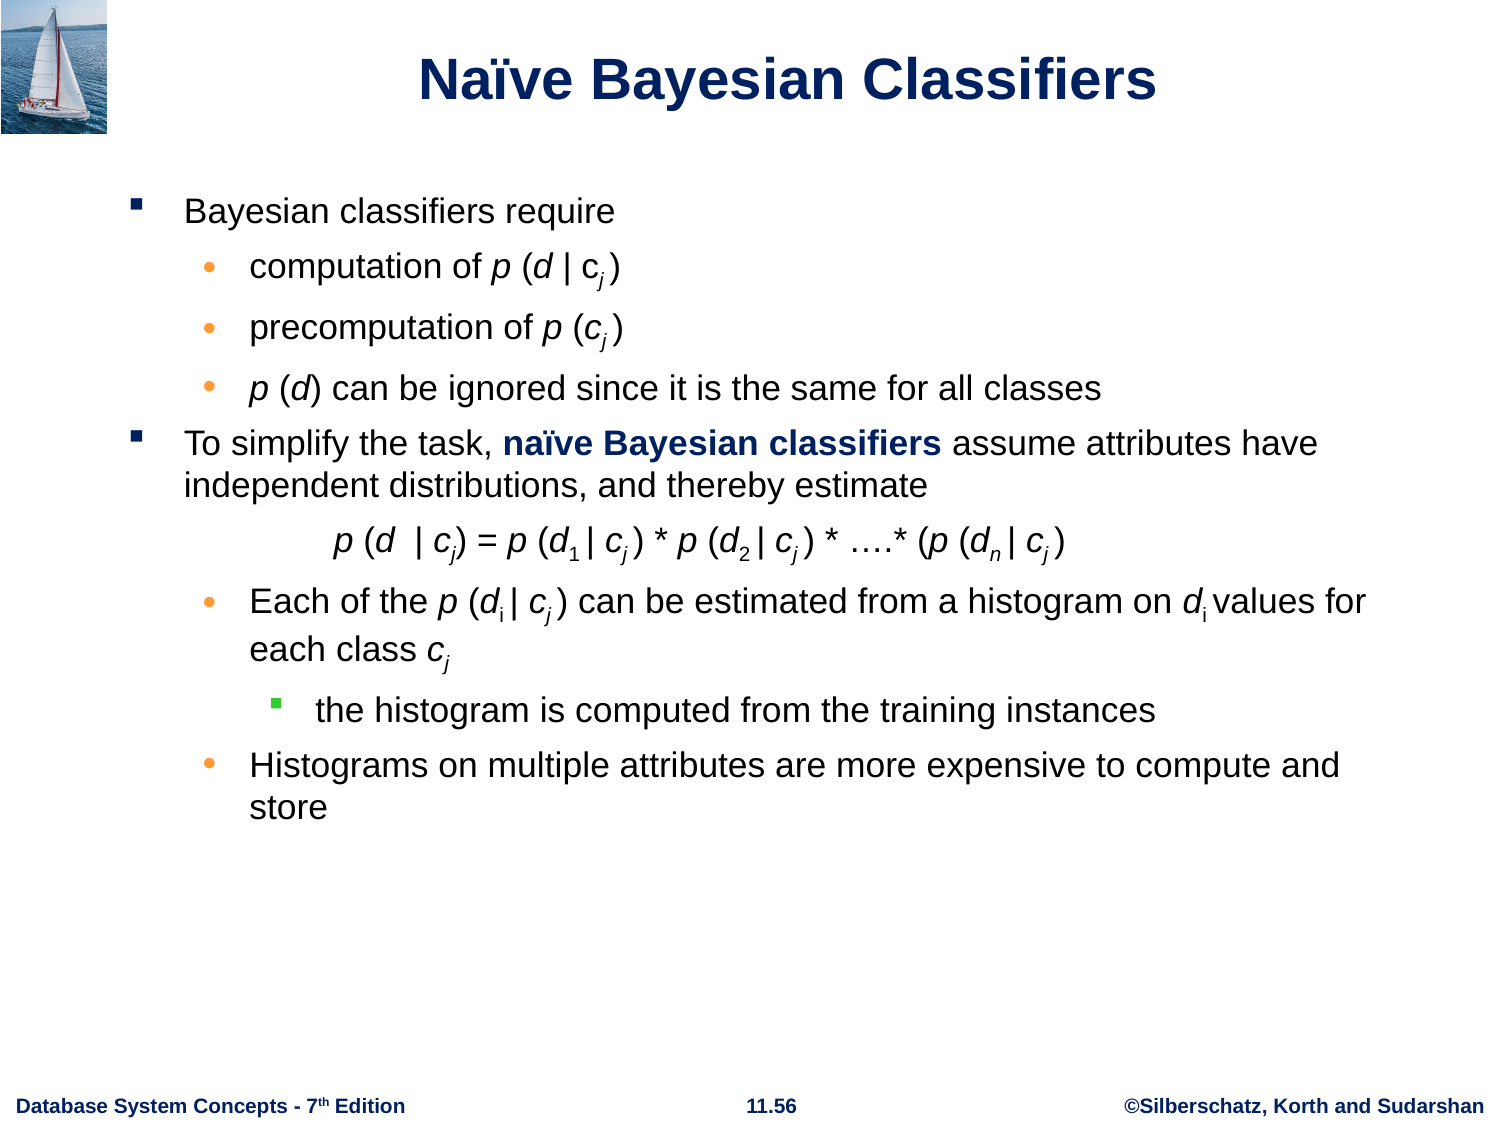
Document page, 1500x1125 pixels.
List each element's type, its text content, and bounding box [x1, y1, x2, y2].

list Bayesian classifiers require computation of p (d | cj ) precomputation of p (cj ) p (d) can be ignored since it is the same for all classes To simplify the task, naïve Bayesian classifiers assume attributes have independent distributions, and thereby estimate p (d | cj) = p (d1 | cj ) * p (d2 | cj ) * ….* (p (dn | cj ) Each of the p (di | cj ) can be estimated from a histogram on di values for each class cj the histogram is computed from the training instances Histograms on multiple attributes are more expensive to compute and store [112, 180, 1400, 1062]
picture [1, 0, 107, 134]
title Naïve Bayesian Classifiers [125, 18, 1452, 120]
